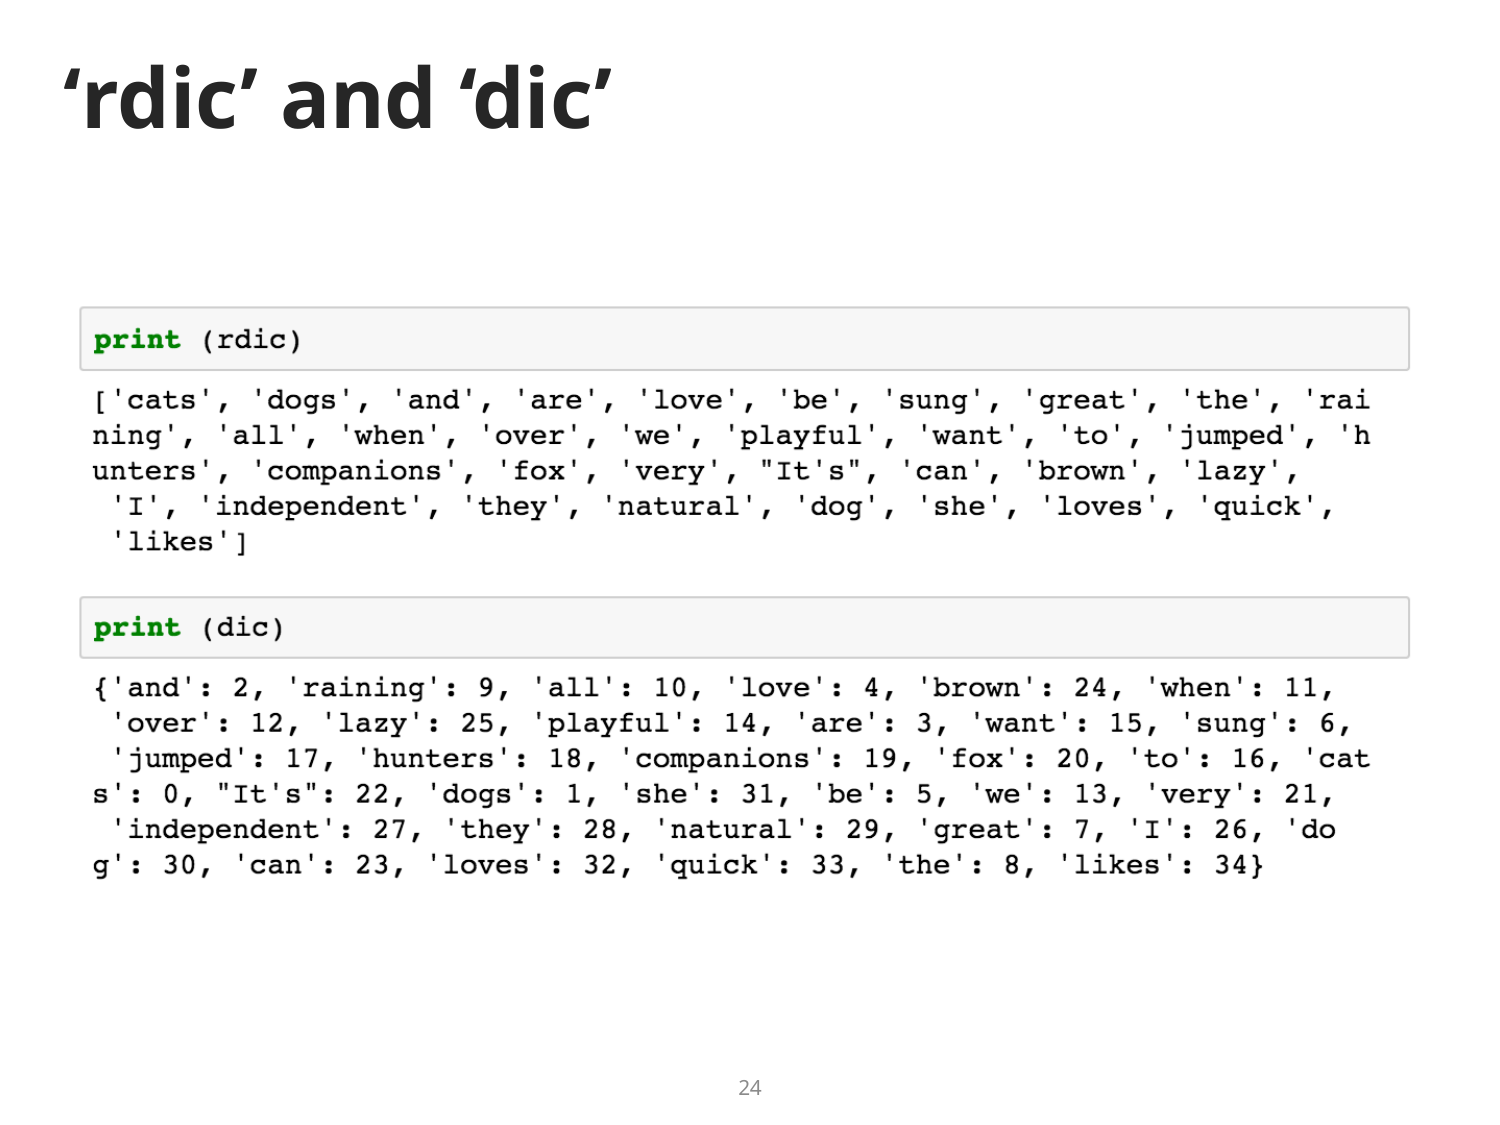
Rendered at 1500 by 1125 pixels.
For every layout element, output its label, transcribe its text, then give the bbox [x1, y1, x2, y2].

slide_number 24 [575, 1058, 925, 1119]
title ‘rdic’ and ‘dic’ [48, 41, 1456, 149]
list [69, 296, 1431, 935]
